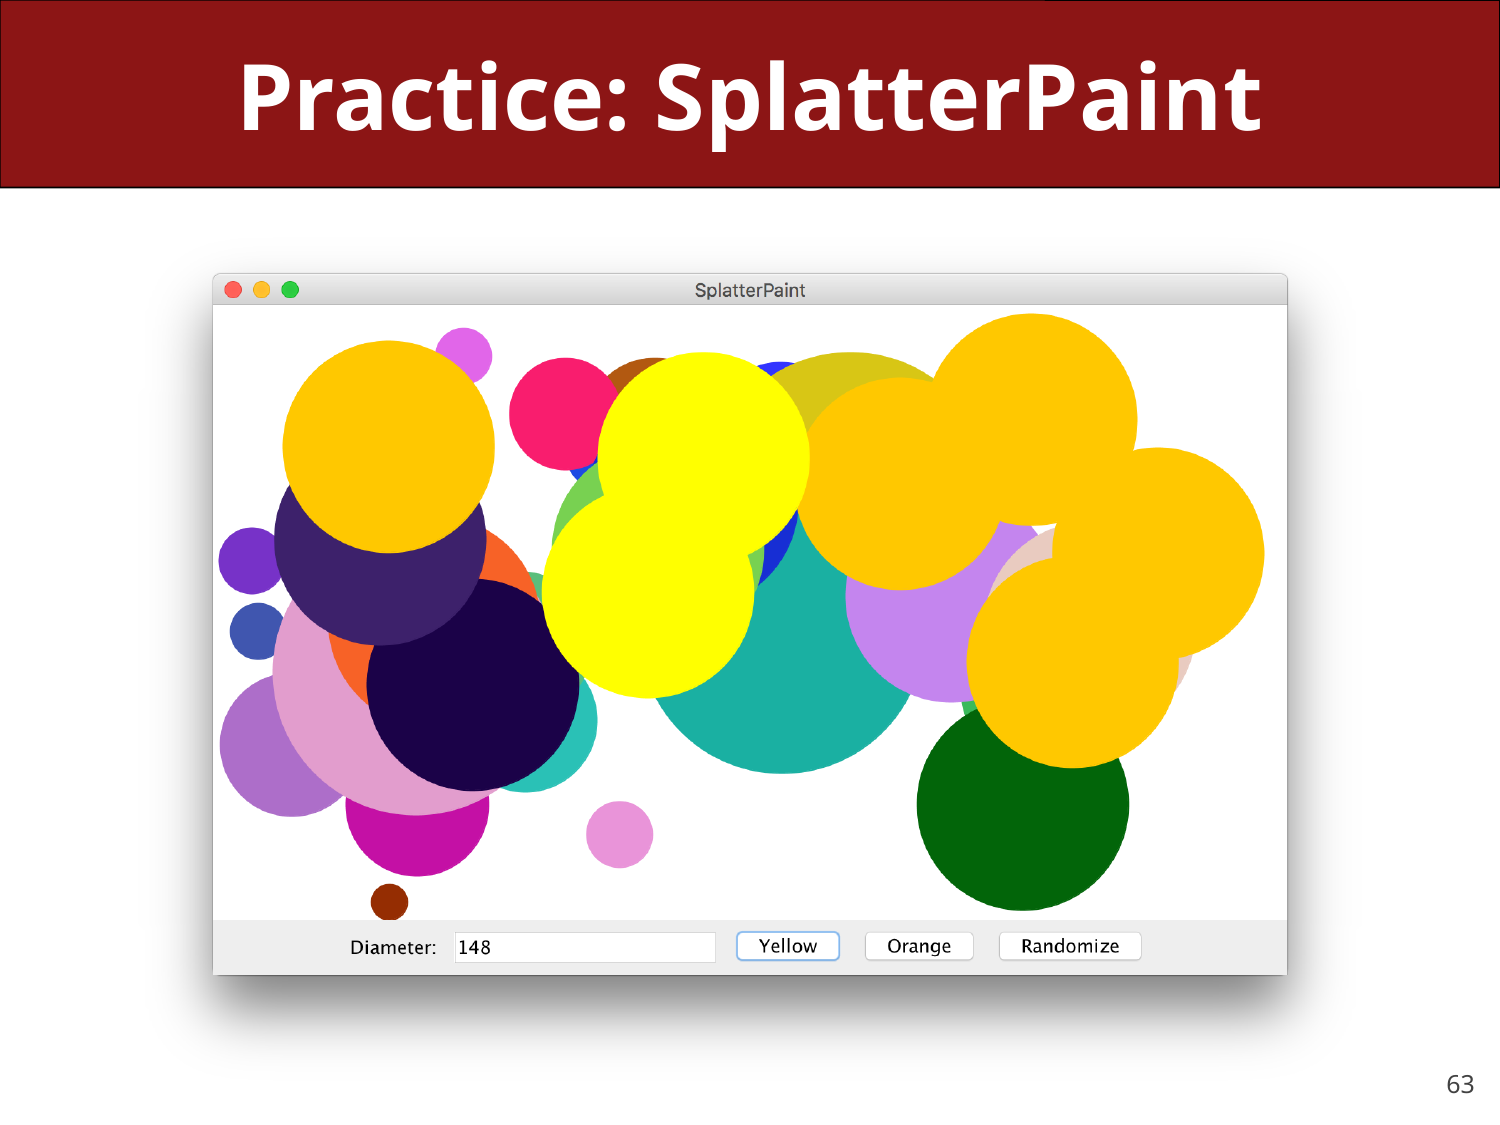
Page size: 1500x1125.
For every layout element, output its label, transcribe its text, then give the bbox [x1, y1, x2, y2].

picture [133, 228, 1367, 1089]
title Practice: SplatterPaint [75, 0, 1425, 188]
